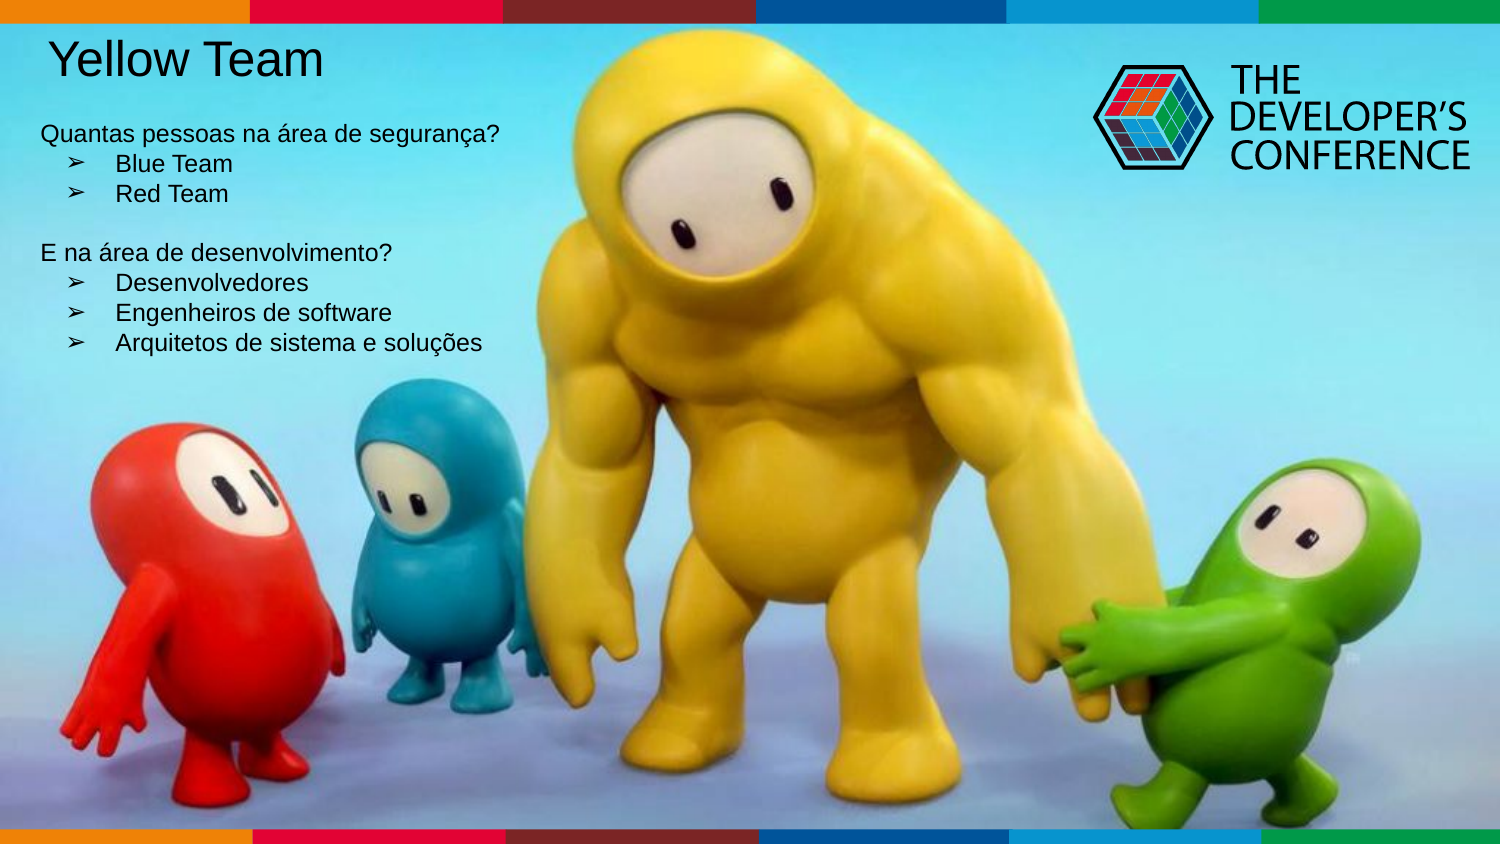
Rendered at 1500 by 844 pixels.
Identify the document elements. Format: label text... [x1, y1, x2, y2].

title Yellow Team [32, 11, 1430, 110]
text_box Quantas pessoas na área de segurança? Blue Team Red Team E na área de desenvolvimento? Desenvolvedores Engenheiros de software Arquitetos de sistema e soluções [25, 102, 533, 372]
picture [0, 24, 1500, 829]
